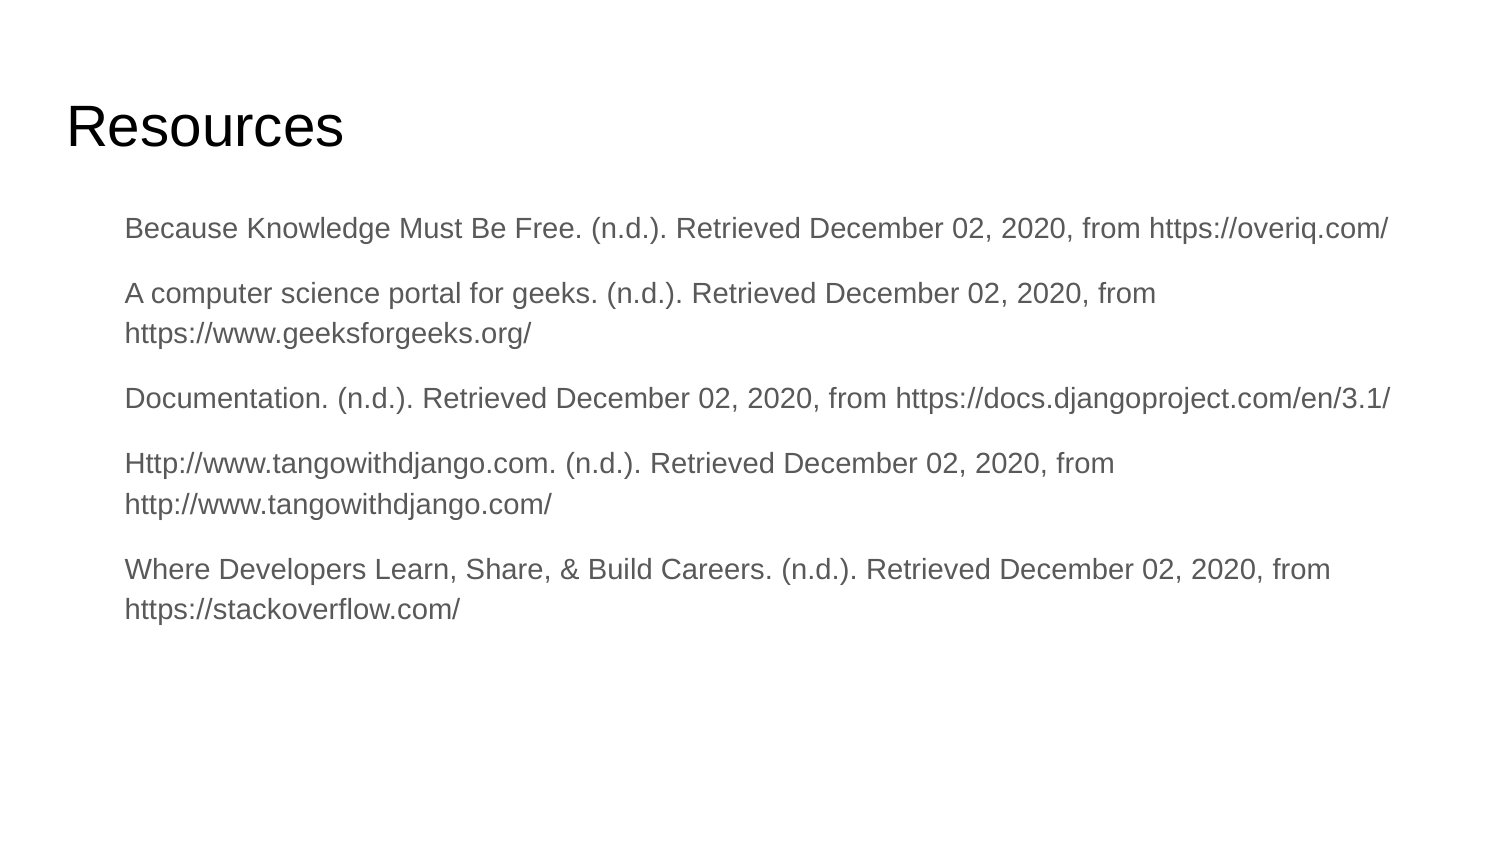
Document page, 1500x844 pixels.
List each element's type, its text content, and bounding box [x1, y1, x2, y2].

title Resources [51, 72, 1449, 167]
list Because Knowledge Must Be Free. (n.d.). Retrieved December 02, 2020, from https://overiq.com/ A computer science portal for geeks. (n.d.). Retrieved December 02, 2020, from https://www.geeksforgeeks.org/ Documentation. (n.d.). Retrieved December 02, 2020, from https://docs.djangoproject.com/en/3.1/ Http://www.tangowithdjango.com. (n.d.). Retrieved December 02, 2020, from http://www.tangowithdjango.com/ Where Developers Learn, Share, & Build Careers. (n.d.). Retrieved December 02, 2020, from https://stackoverflow.com/ [51, 189, 1449, 750]
